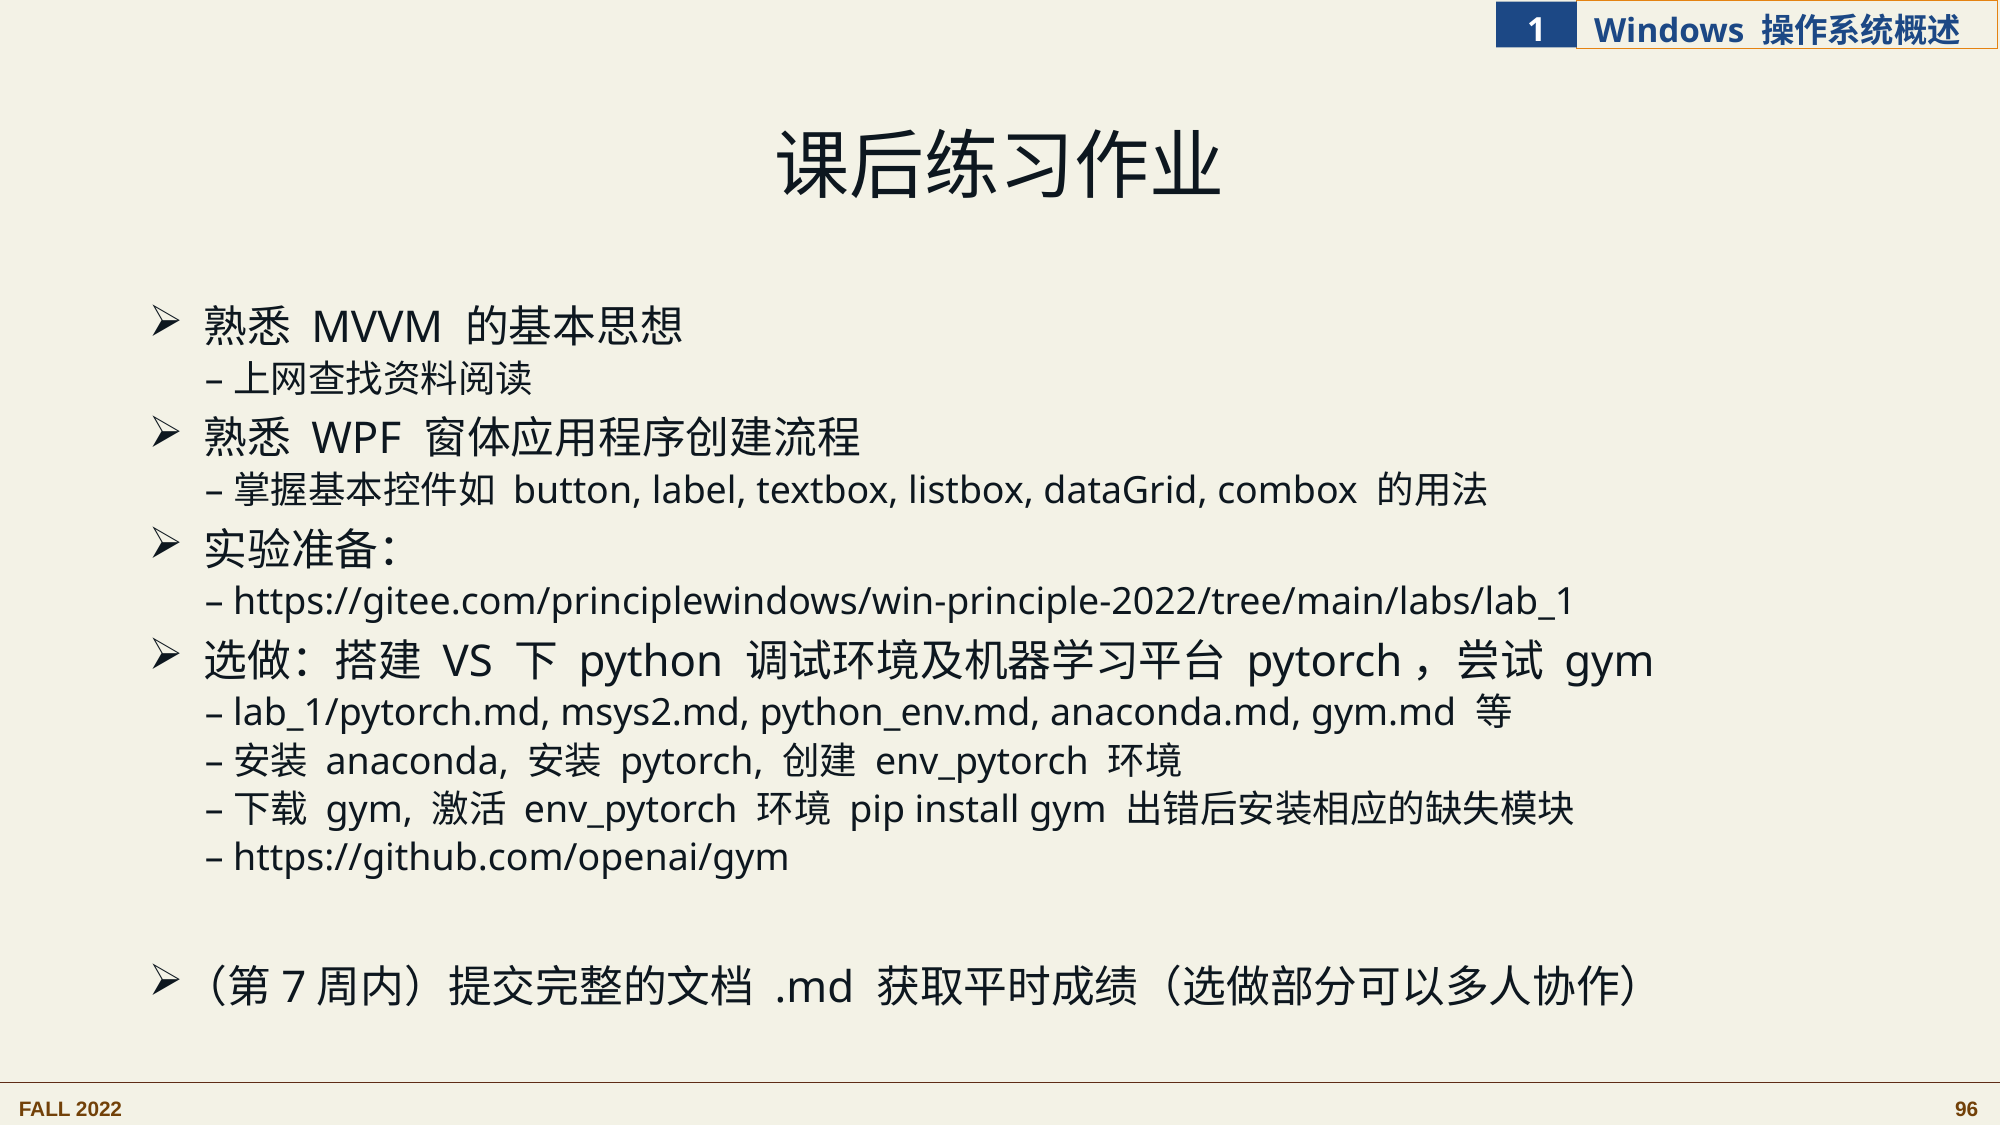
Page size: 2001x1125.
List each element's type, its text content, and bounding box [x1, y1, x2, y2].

title 课后练习作业 [137, 59, 1863, 278]
list 熟悉 MVVM 的基本思想 上网查找资料阅读 熟悉 WPF 窗体应用程序创建流程 掌握基本控件如 button, label, textbox, listbox, dataGrid, combox 的用法 实验准备： https://gitee.com/principlewindows/win-principle-2022/tree/main/labs/lab_1 选做：搭建 VS 下 python 调试环境及机器学习平台 pytorch，尝试 gym lab_1/pytorch.md, msys2.md, python_env.md, anaconda.md, gym.md 等 安装 anaconda, 安装 pytorch, 创建 env_pytorch 环境 下载 gym, 激活 env_pytorch 环境 pip install gym 出错后安装相应的缺失模块 https://github.com/openai/gym （第7周内）提交完整的文档 .md 获取平时成绩（选做部分可以多人协作） [137, 299, 1863, 1014]
